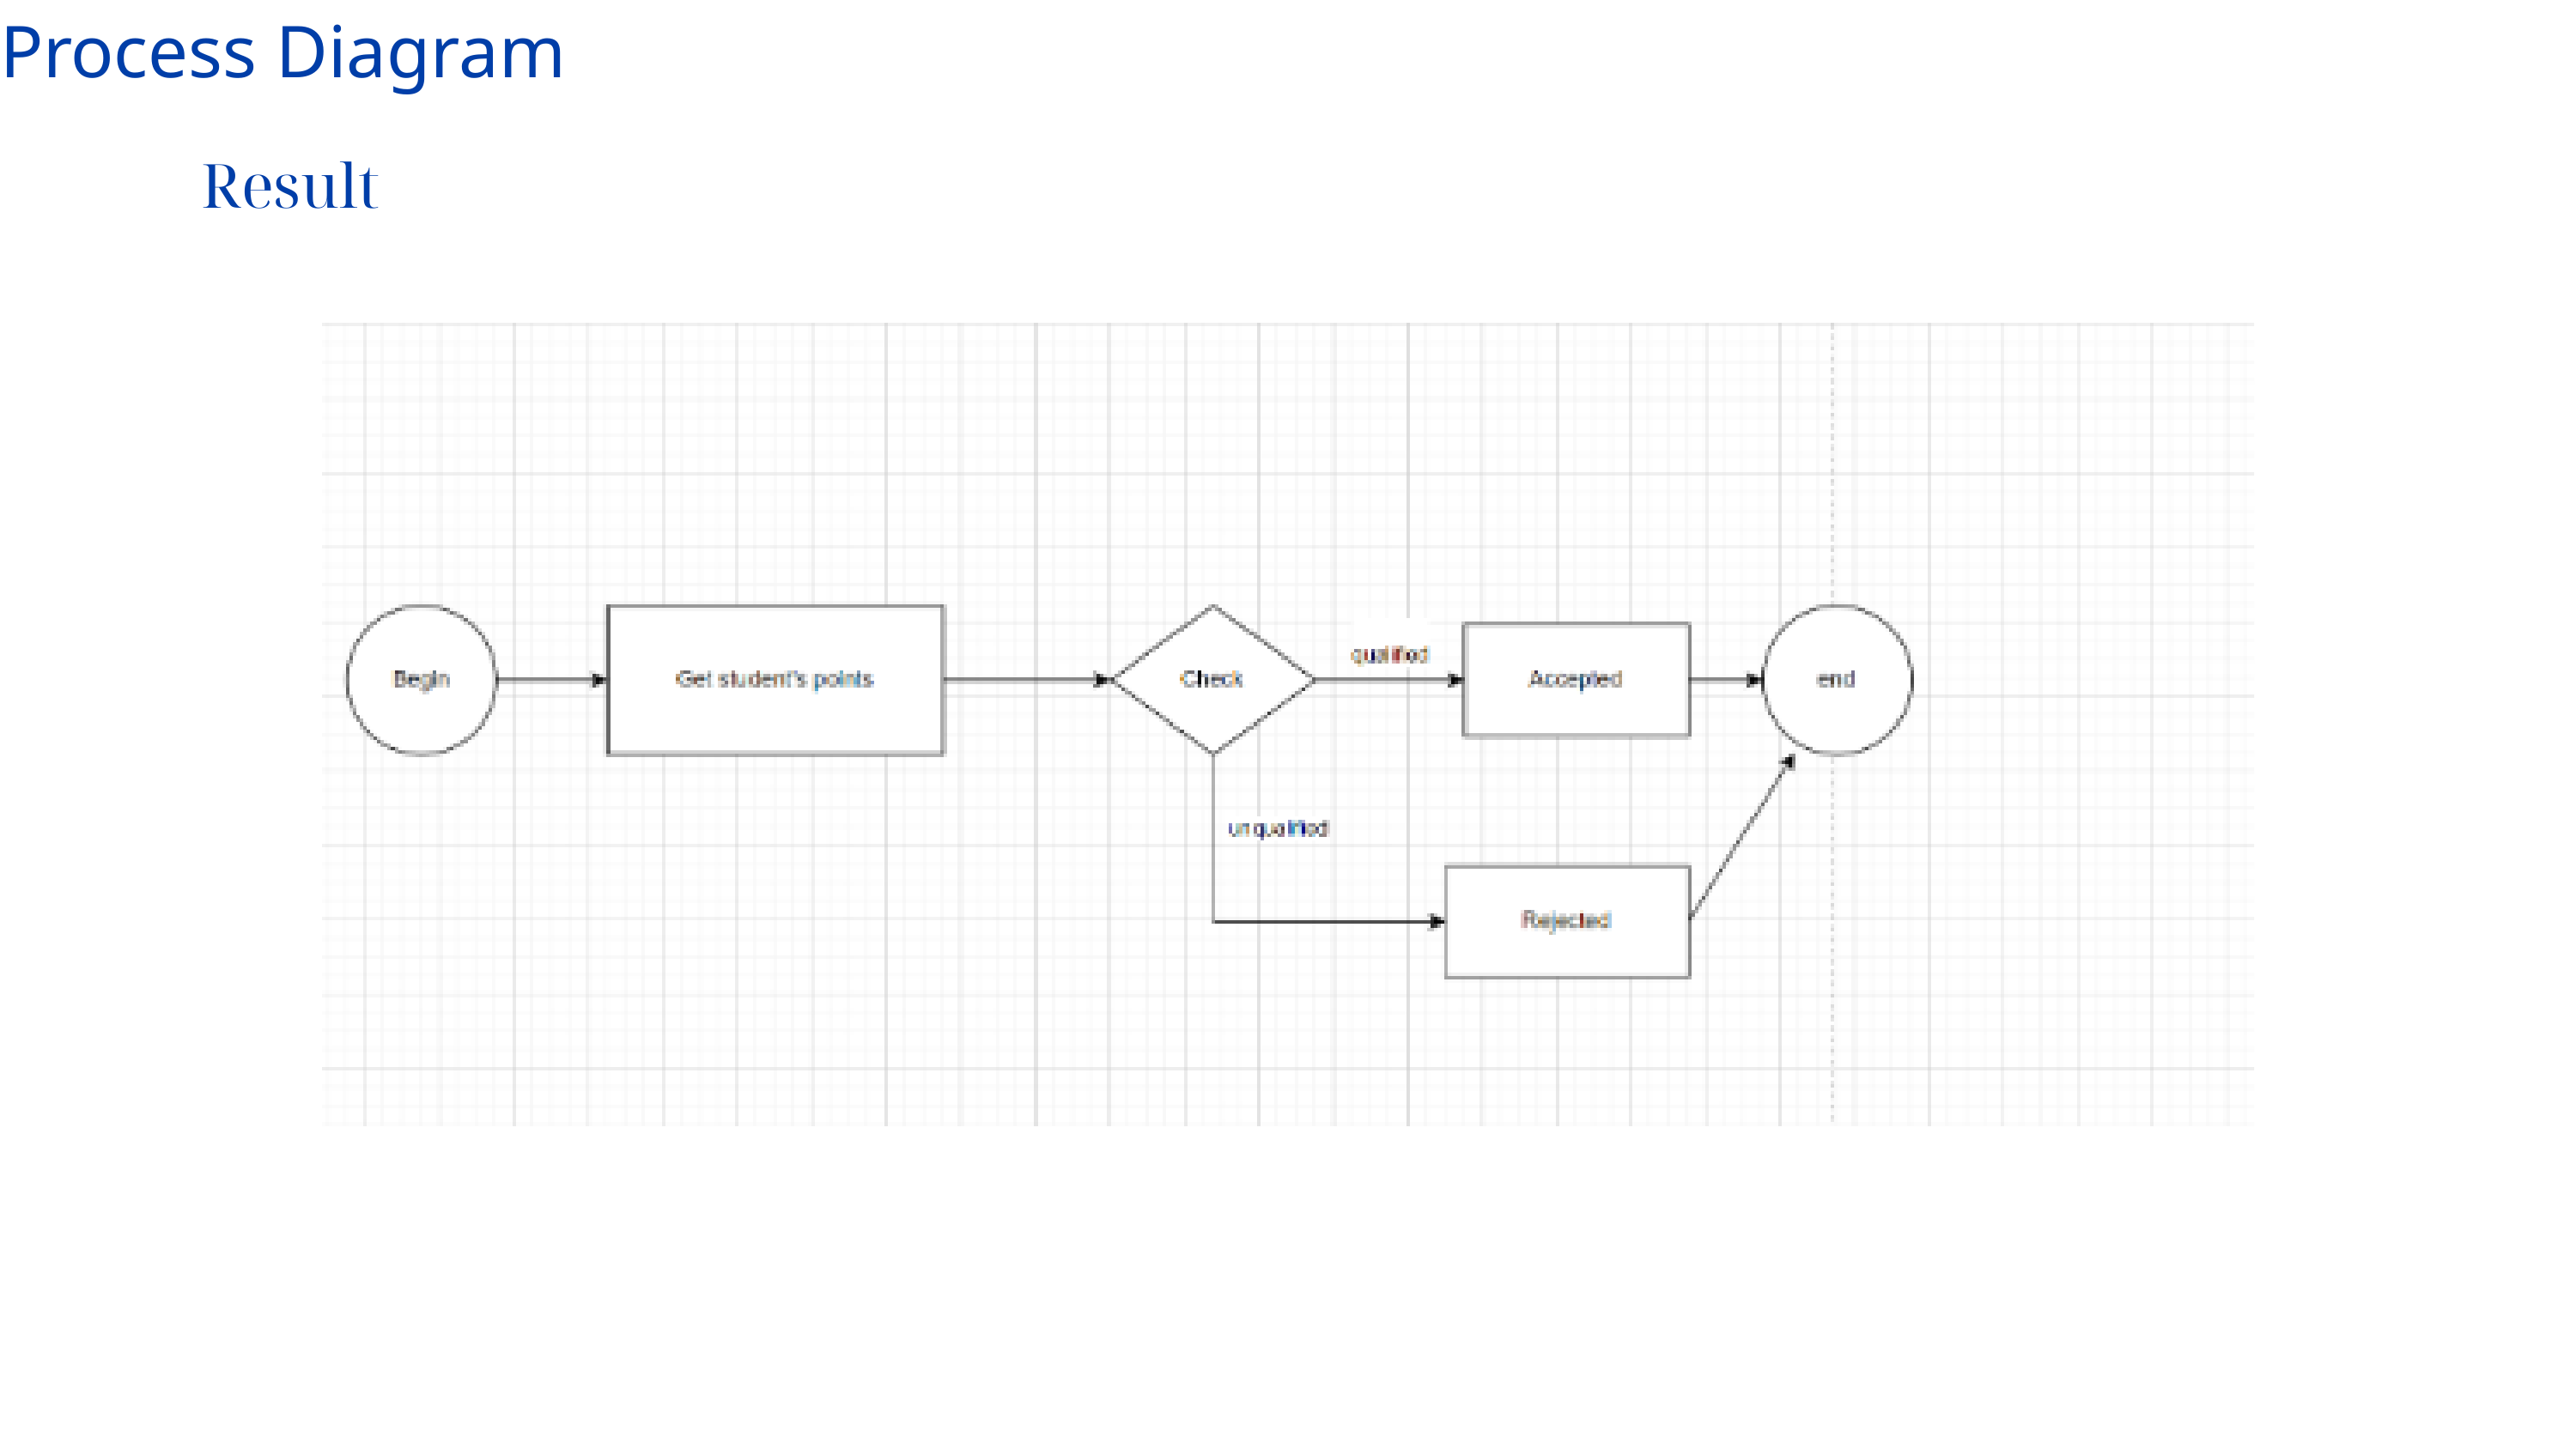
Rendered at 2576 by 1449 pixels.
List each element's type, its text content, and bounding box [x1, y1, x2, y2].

text_box Process Diagram [0, 6, 1544, 285]
text_box Result [144, 135, 437, 221]
text_box [322, 323, 2255, 1126]
